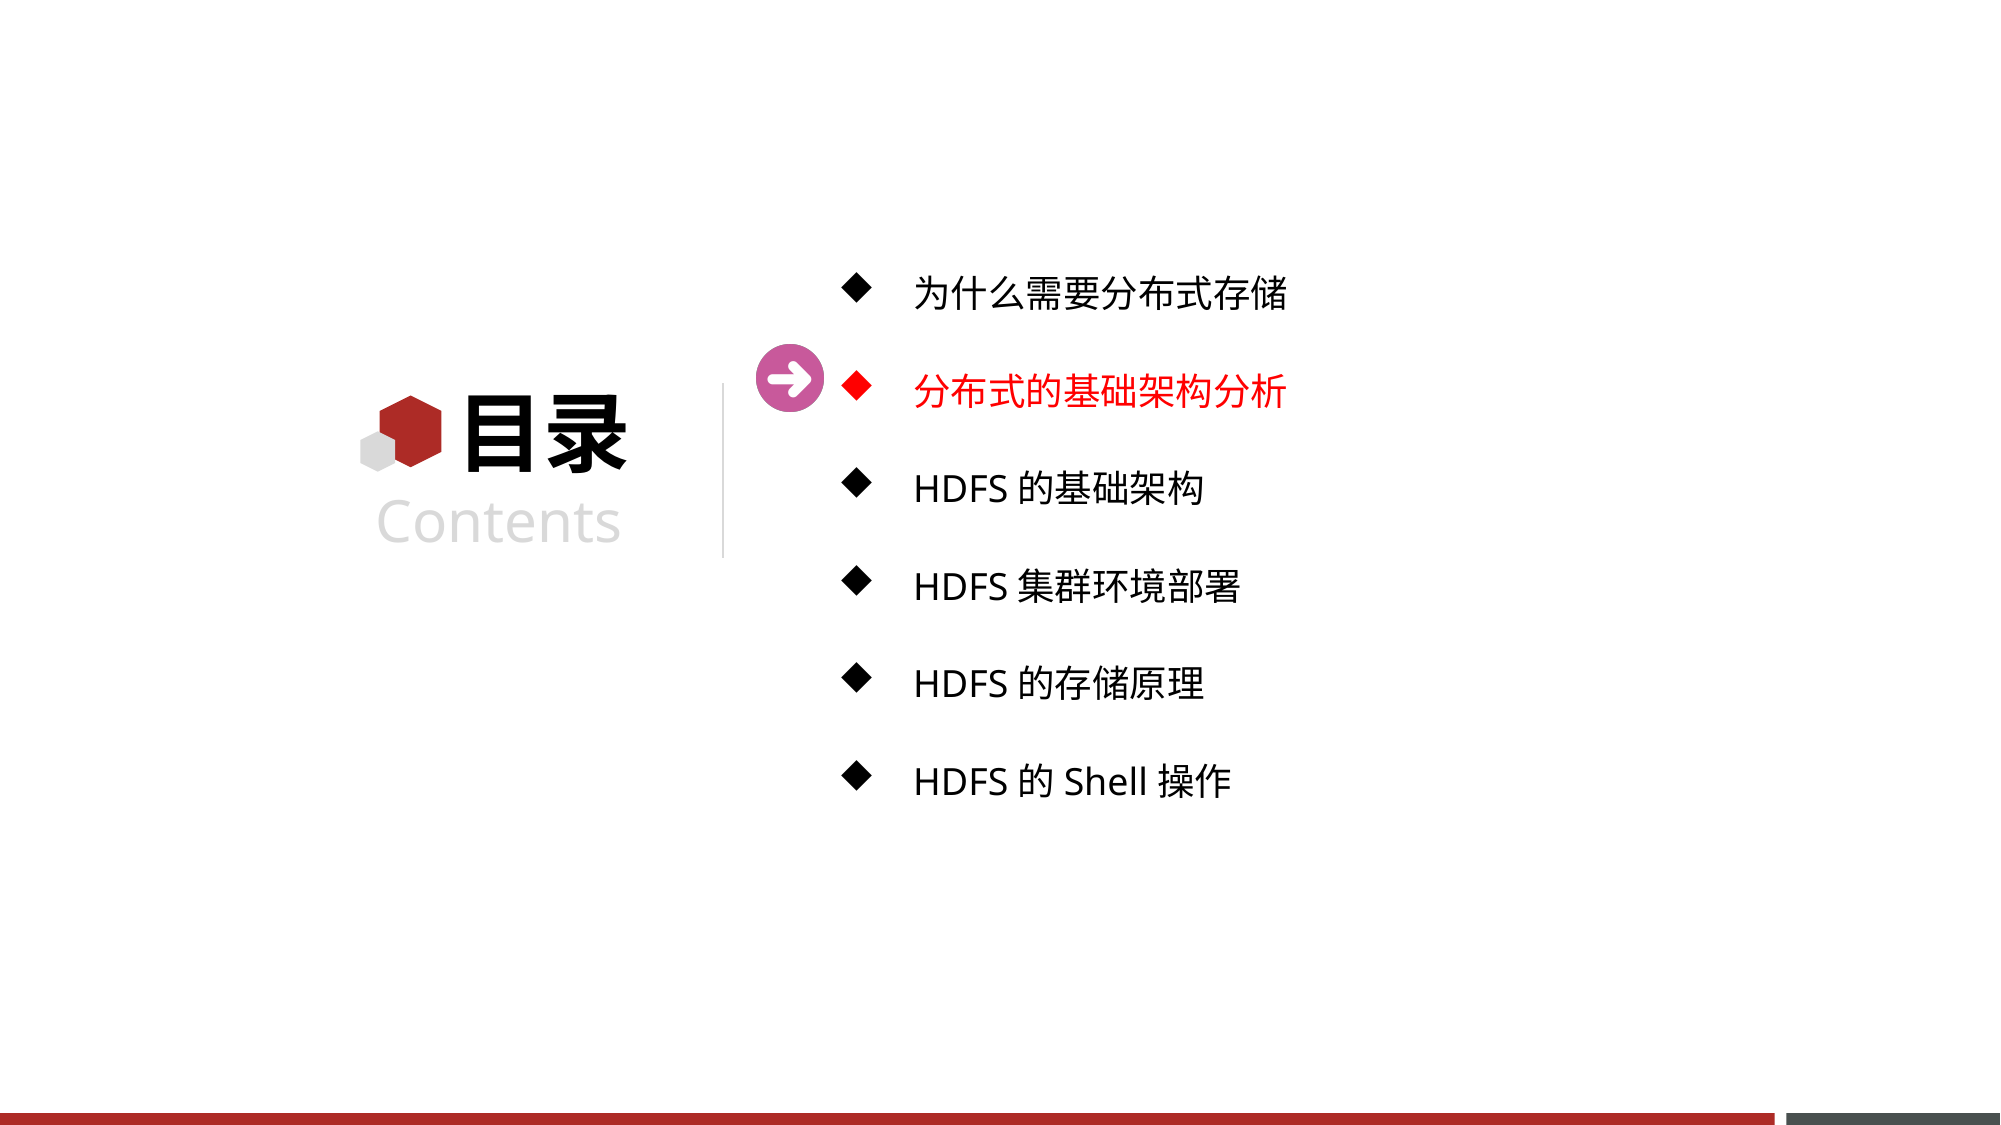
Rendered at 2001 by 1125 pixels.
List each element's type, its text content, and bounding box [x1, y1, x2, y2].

picture [755, 344, 824, 413]
text_box 为什么需要分布式存储 分布式的基础架构分析 HDFS的基础架构 HDFS集群环境部署 HDFS的存储原理 HDFS的Shell操作 [823, 165, 1804, 864]
